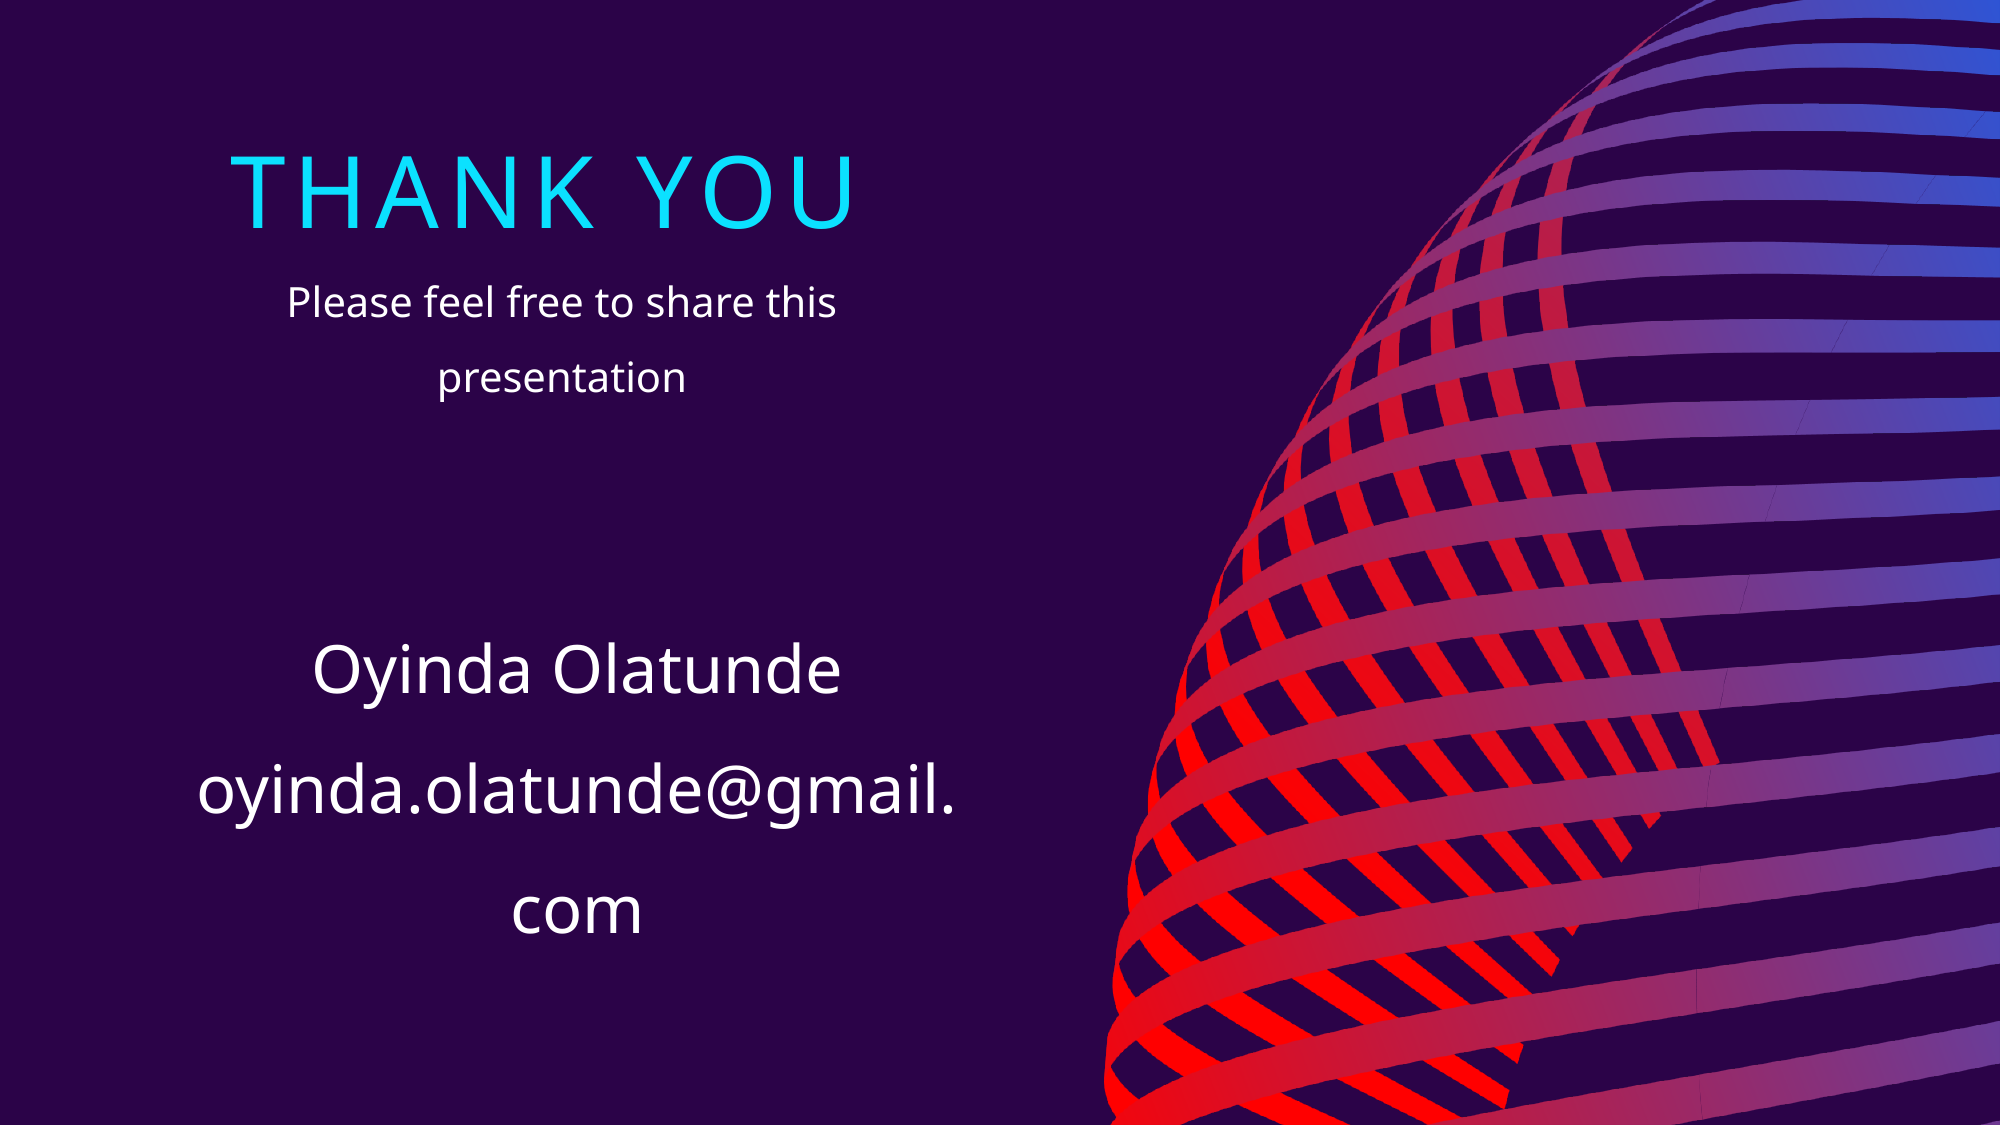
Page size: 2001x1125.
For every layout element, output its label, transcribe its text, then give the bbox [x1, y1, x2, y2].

title Thank you [152, 99, 972, 243]
list Oyinda Olatunde oyinda.olatunde@gmail.com​ [168, 579, 987, 755]
picture [0, 0, 2000, 1125]
text_box Please feel free to share this presentation​ [152, 243, 972, 419]
